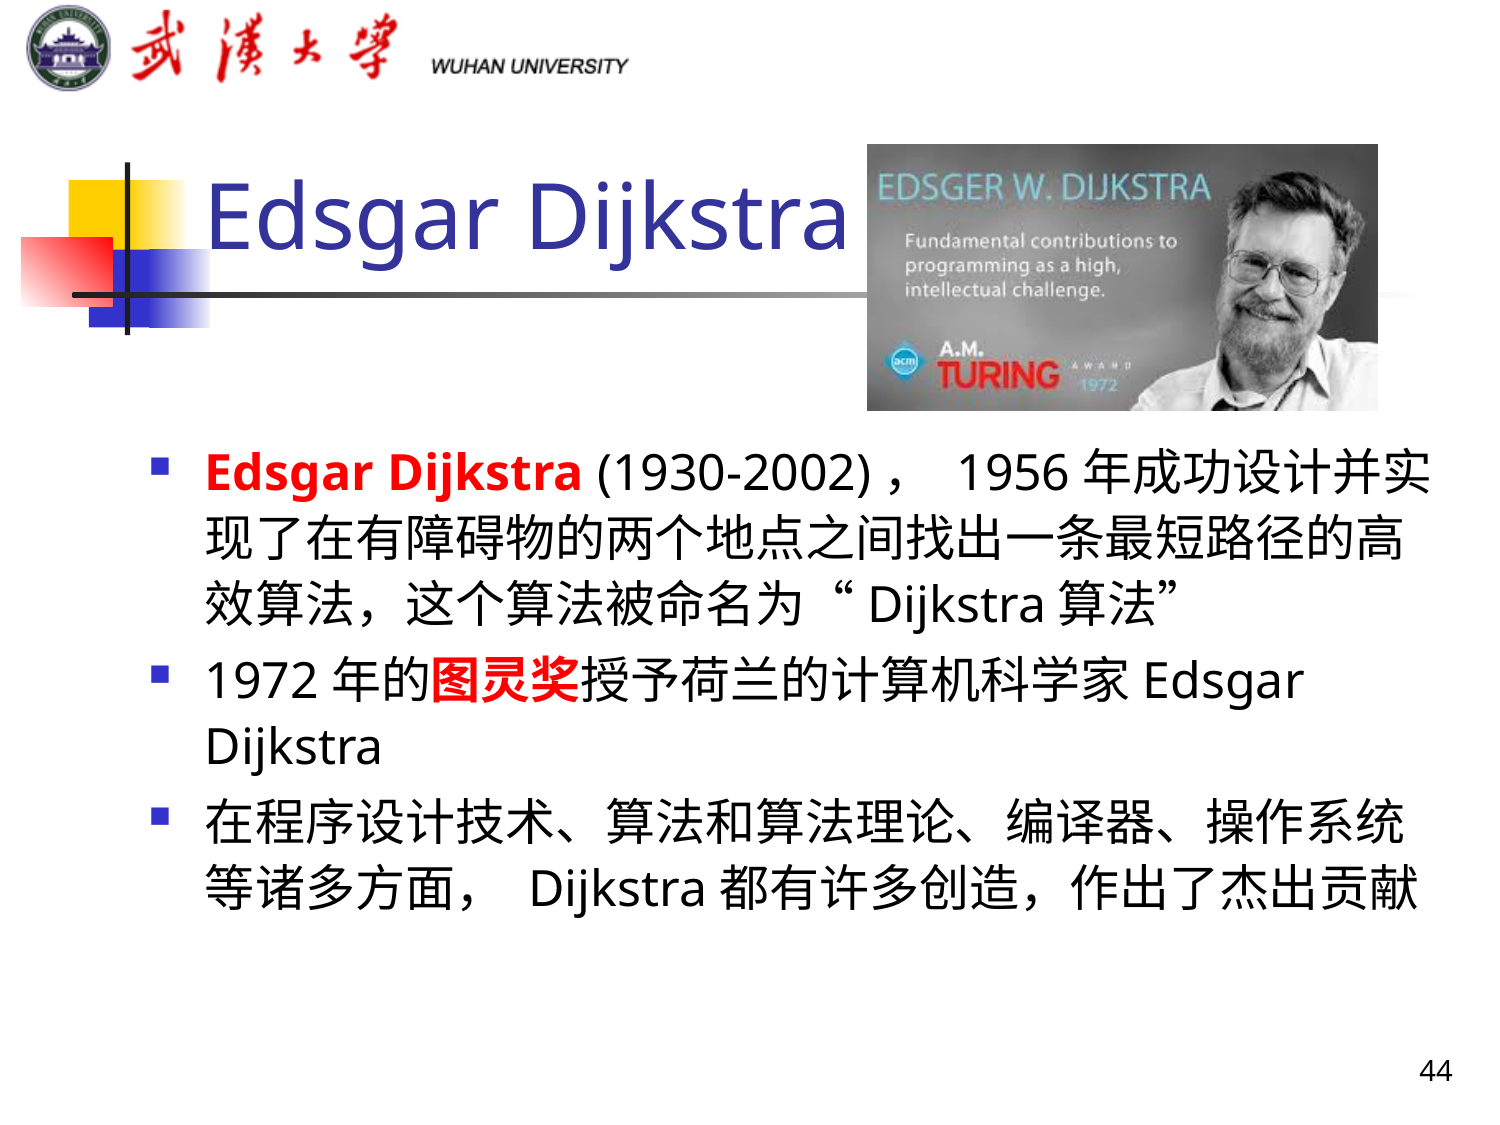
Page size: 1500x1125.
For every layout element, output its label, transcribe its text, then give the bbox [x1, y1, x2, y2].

list Edsgar Dijkstra (1930-2002)， 1956年成功设计并实现了在有障碍物的两个地点之间找出一条最短路径的高效算法，这个算法被命名为“Dijkstra算法” 1972年的图灵奖授予荷兰的计算机科学家Edsgar Dijkstra 在程序设计技术、算法和算法理论、编译器、操作系统等诸多方面， Dijkstra都有许多创造，作出了杰出贡献 [133, 427, 1468, 981]
picture [867, 144, 1378, 412]
picture [0, 0, 643, 93]
slide_number 44 [1155, 1024, 1468, 1100]
title Edsgar Dijkstra [188, 35, 1468, 275]
slide_number 44 [1412, 1042, 1500, 1103]
